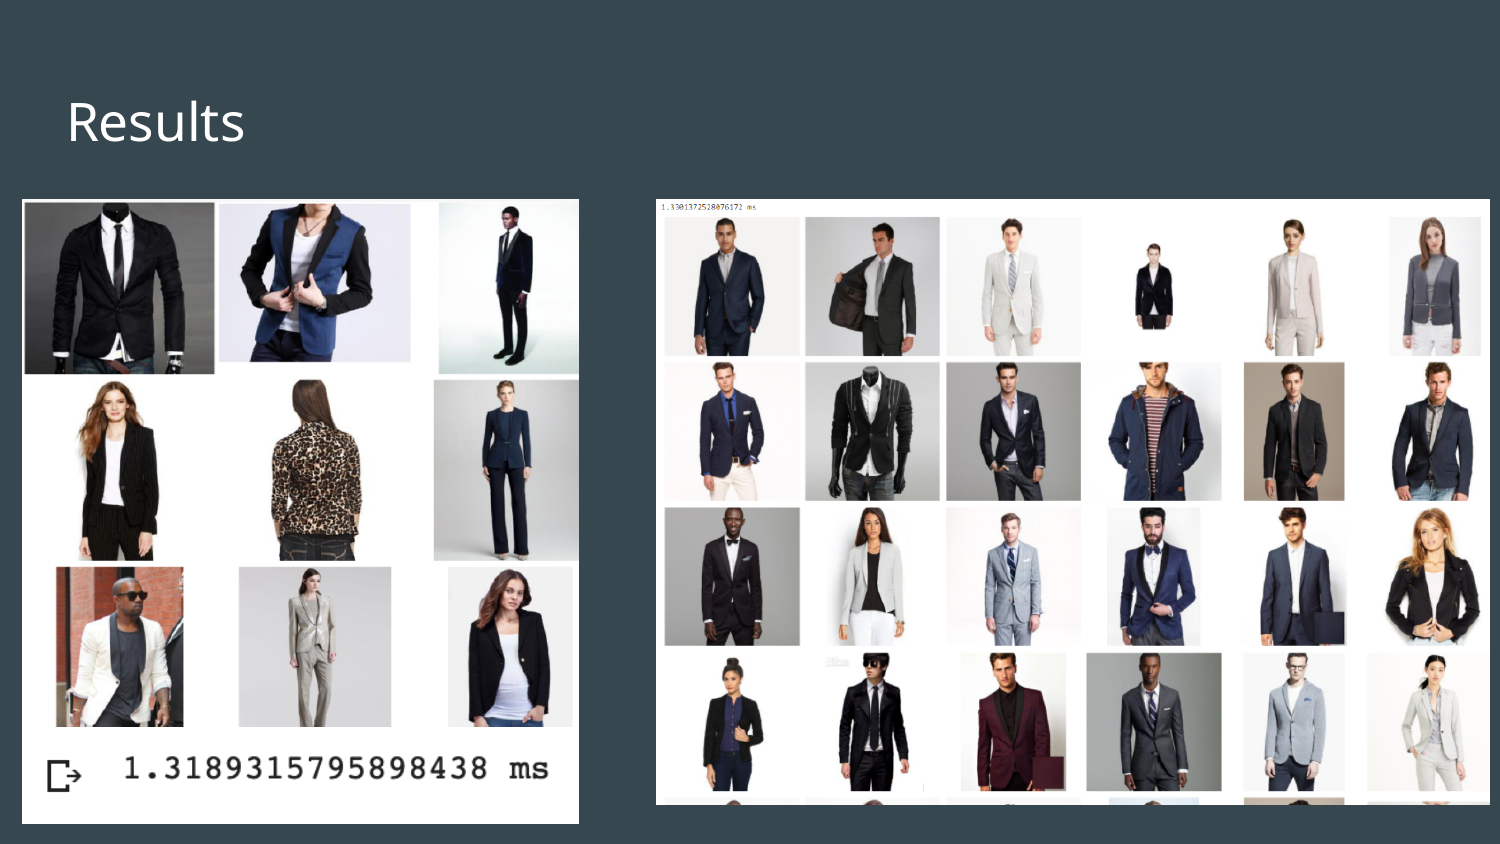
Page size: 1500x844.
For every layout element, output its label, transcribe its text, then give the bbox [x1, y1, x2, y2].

picture [656, 199, 1490, 805]
picture [22, 199, 579, 824]
title Results [51, 72, 1449, 167]
